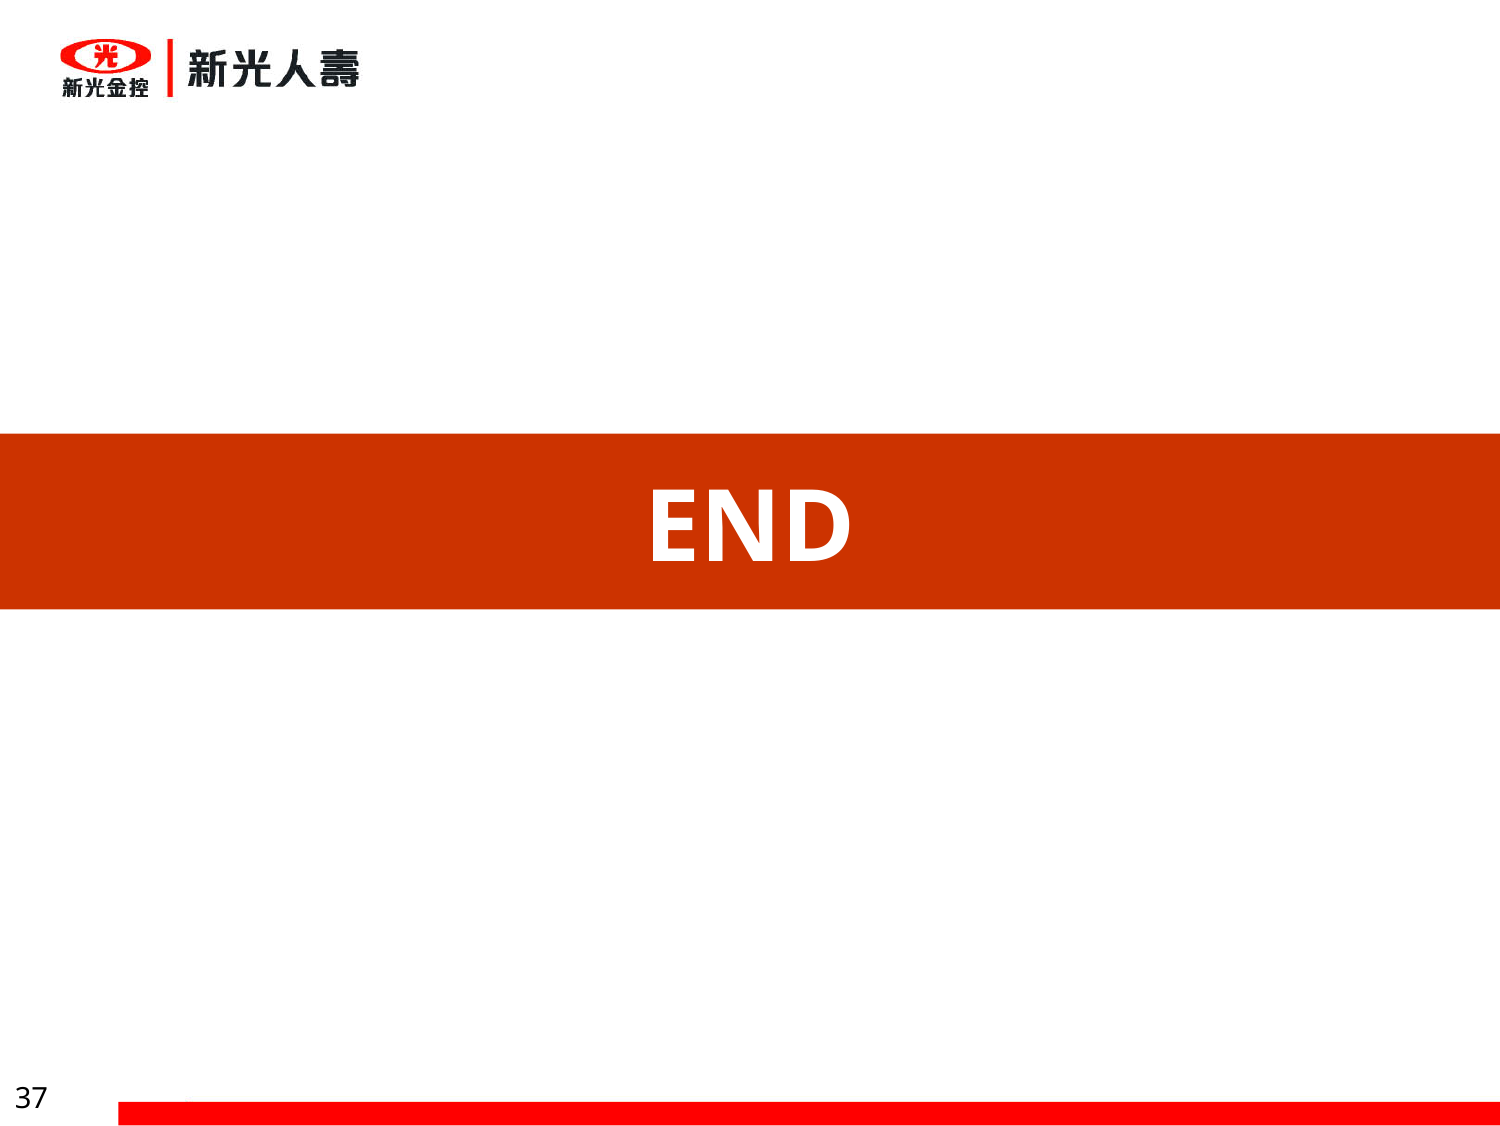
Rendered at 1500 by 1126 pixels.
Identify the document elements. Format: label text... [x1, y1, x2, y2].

title END [0, 433, 1500, 610]
picture [0, 610, 1500, 1125]
picture [0, 0, 1500, 433]
